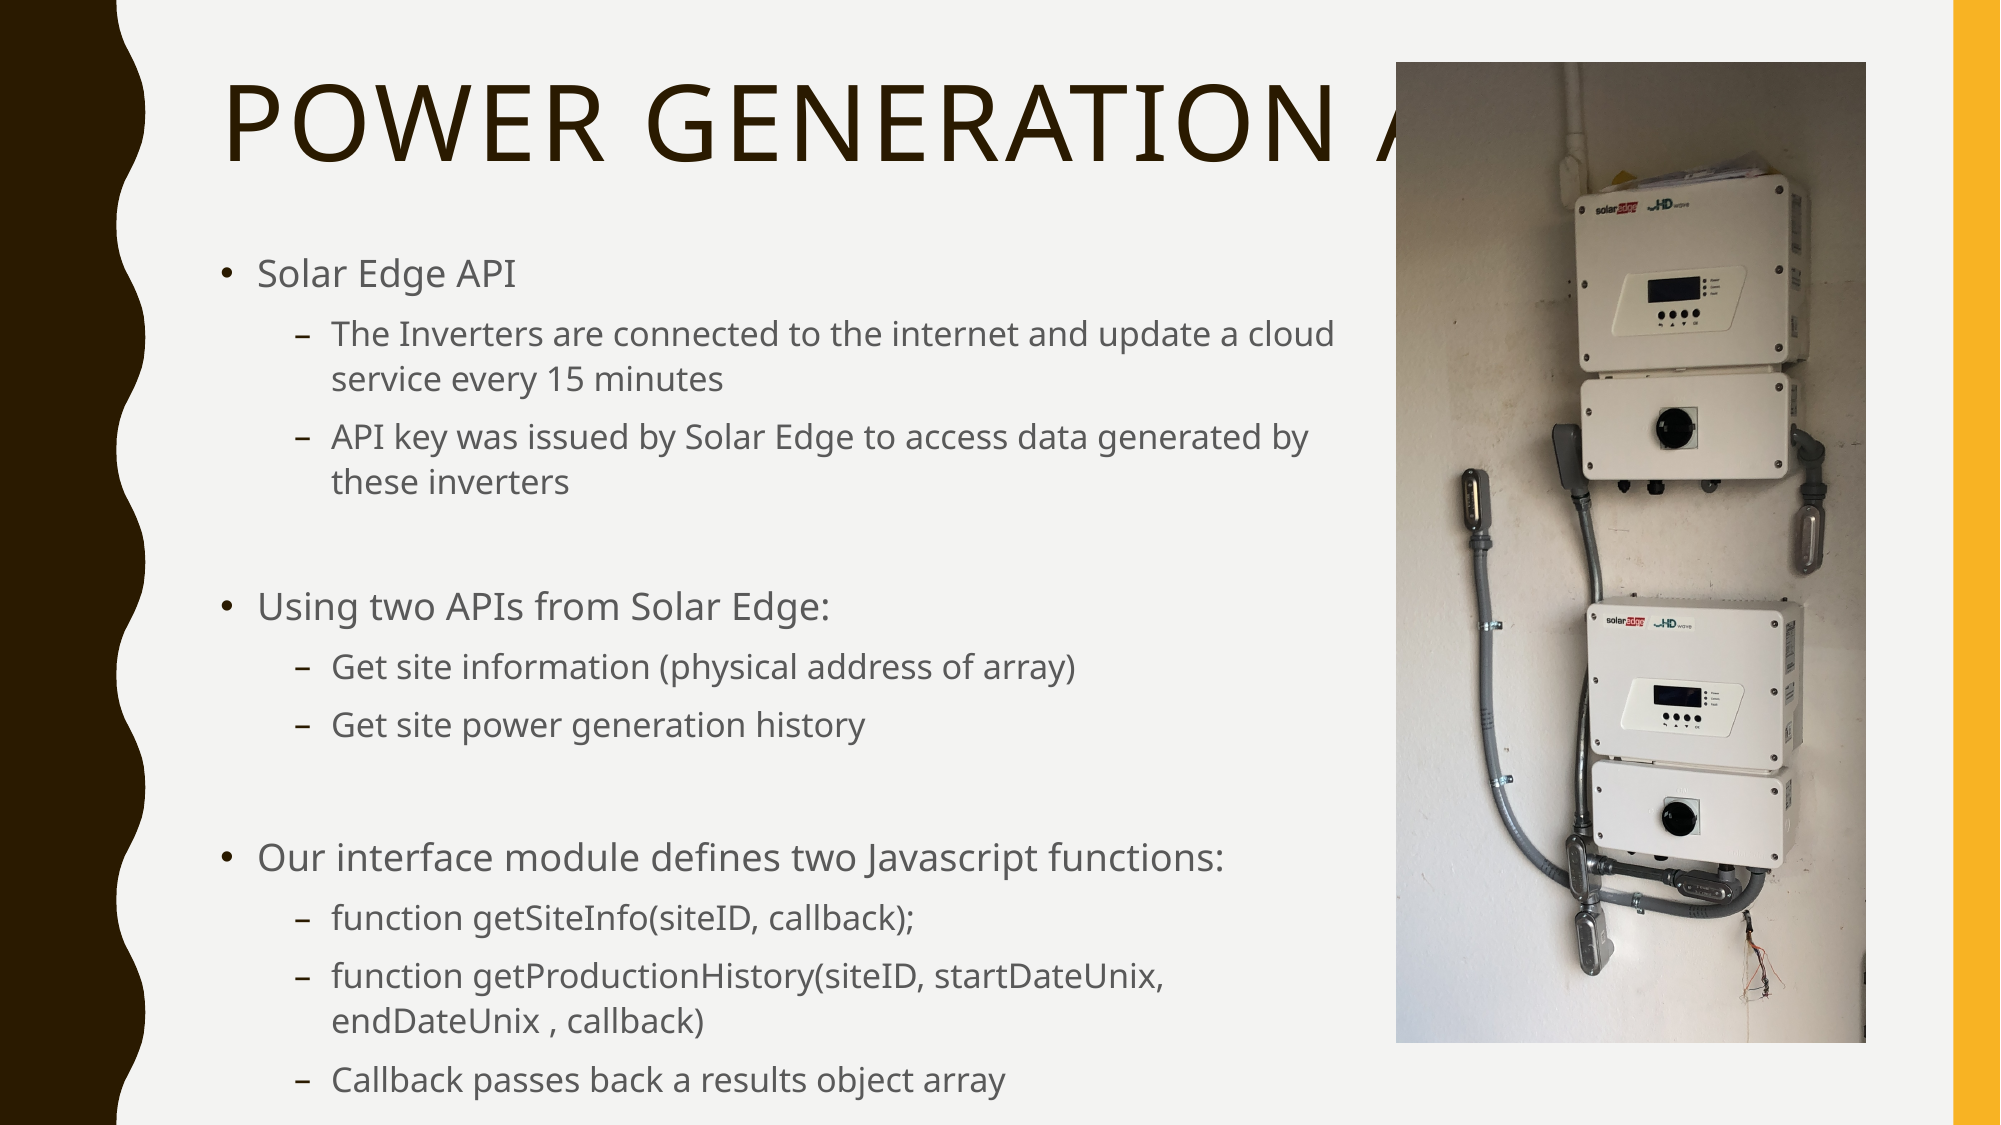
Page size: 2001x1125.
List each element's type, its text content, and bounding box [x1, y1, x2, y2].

title Power generation api [205, 62, 1395, 308]
title Power generation api [1866, 62, 1875, 308]
list Solar Edge API The Inverters are connected to the internet and update a cloud service every 15 minutes API key was issued by Solar Edge to access data generated by these inverters Using two APIs from Solar Edge: Get site information (physical address of array) Get site power generation history Our interface module defines two Javascript functions: function getSiteInfo(siteID, callback); function getProductionHistory(siteID, startDateUnix, endDateUnix , callback) Callback passes back a results object array [205, 237, 1358, 1114]
picture [1395, 62, 1866, 1044]
